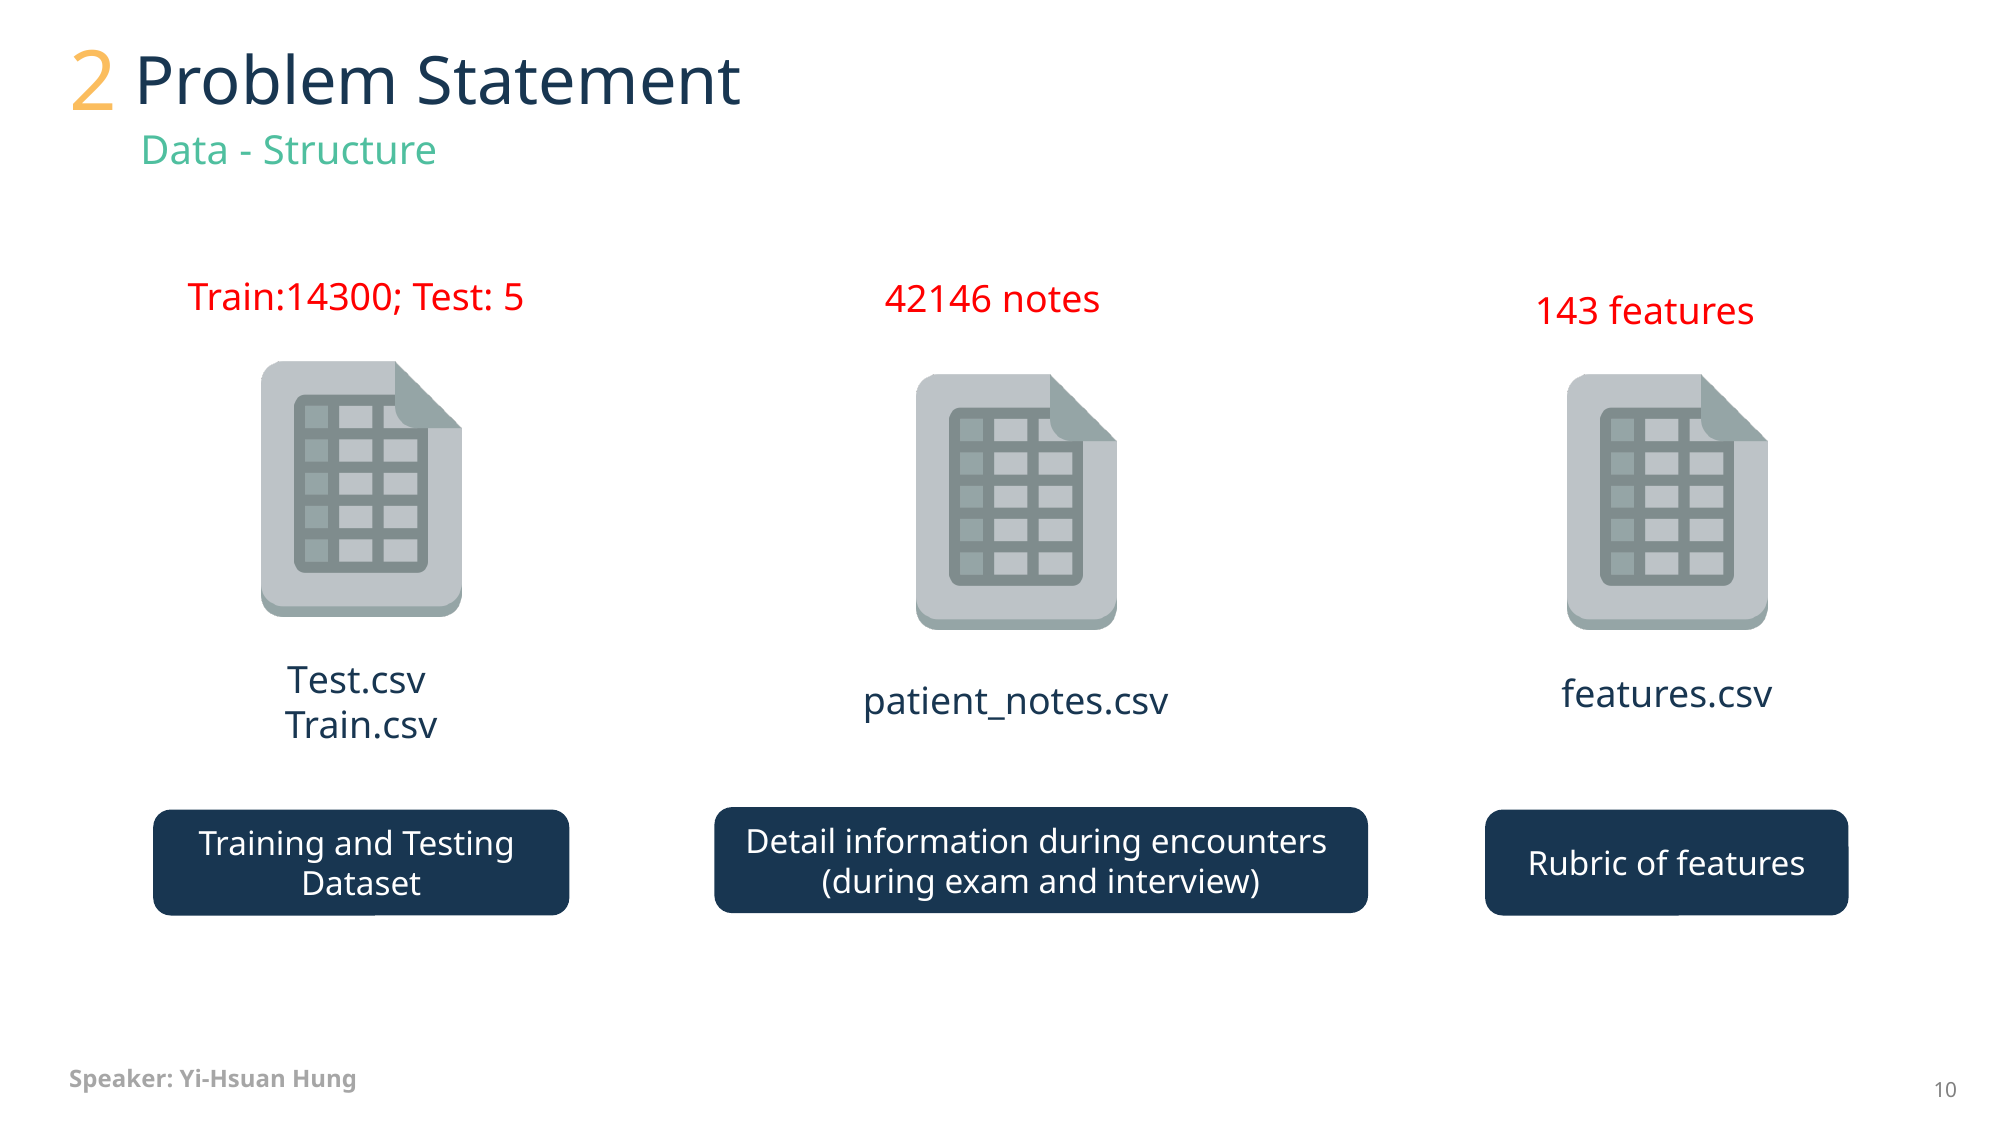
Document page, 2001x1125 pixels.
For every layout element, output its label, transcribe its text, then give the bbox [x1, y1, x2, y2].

list 2 [54, 38, 130, 128]
text_box Detail information during encounters (during exam and interview) [713, 806, 1370, 915]
text_box features.csv [1546, 662, 1788, 722]
list Data - Structure [125, 133, 973, 182]
slide_number 10 [1918, 1068, 1984, 1100]
picture [1533, 363, 1801, 630]
title Problem Statement [113, 33, 979, 133]
text_box patient_notes.csv [848, 670, 1184, 730]
text_box 42146 notes [870, 267, 1116, 328]
text_box Training and Testing Dataset [152, 808, 571, 917]
picture [882, 363, 1150, 630]
picture [227, 350, 495, 617]
text_box Rubric of features [1484, 808, 1850, 917]
text_box Speaker: Yi-Hsuan Hung [54, 1030, 487, 1100]
text_box Test.csv Train.csv [270, 649, 453, 754]
text_box Train:14300; Test: 5 [129, 265, 593, 326]
text_box 143 features [1520, 279, 1770, 340]
